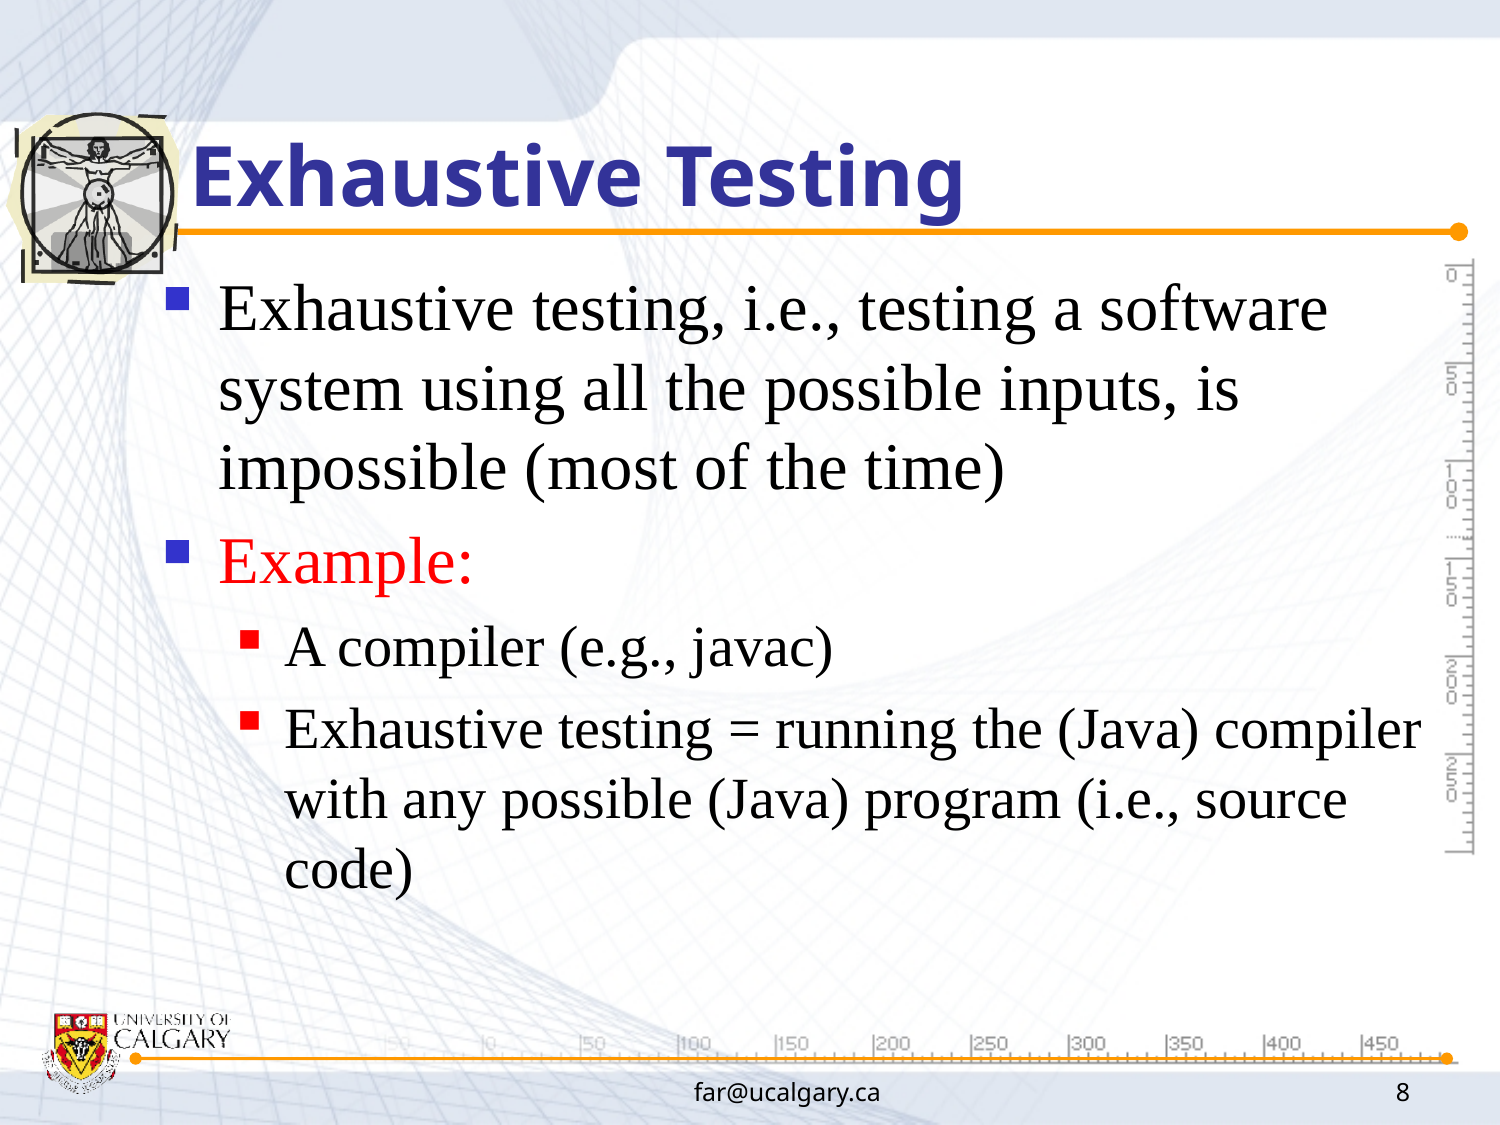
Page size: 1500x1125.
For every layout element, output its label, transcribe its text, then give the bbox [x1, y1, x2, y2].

slide_number 8 [1112, 1051, 1426, 1118]
list Exhaustive testing, i.e., testing a software system using all the possible inputs, is impossible (most of the time) Example: A compiler (e.g., javac) Exhaustive testing = running the (Java) compiler with any possible (Java) program (i.e., source code) [147, 255, 1461, 1000]
picture [0, 0, 1500, 1125]
title Exhaustive Testing [174, 42, 1468, 231]
footer far@ucalgary.ca [549, 1051, 1026, 1118]
